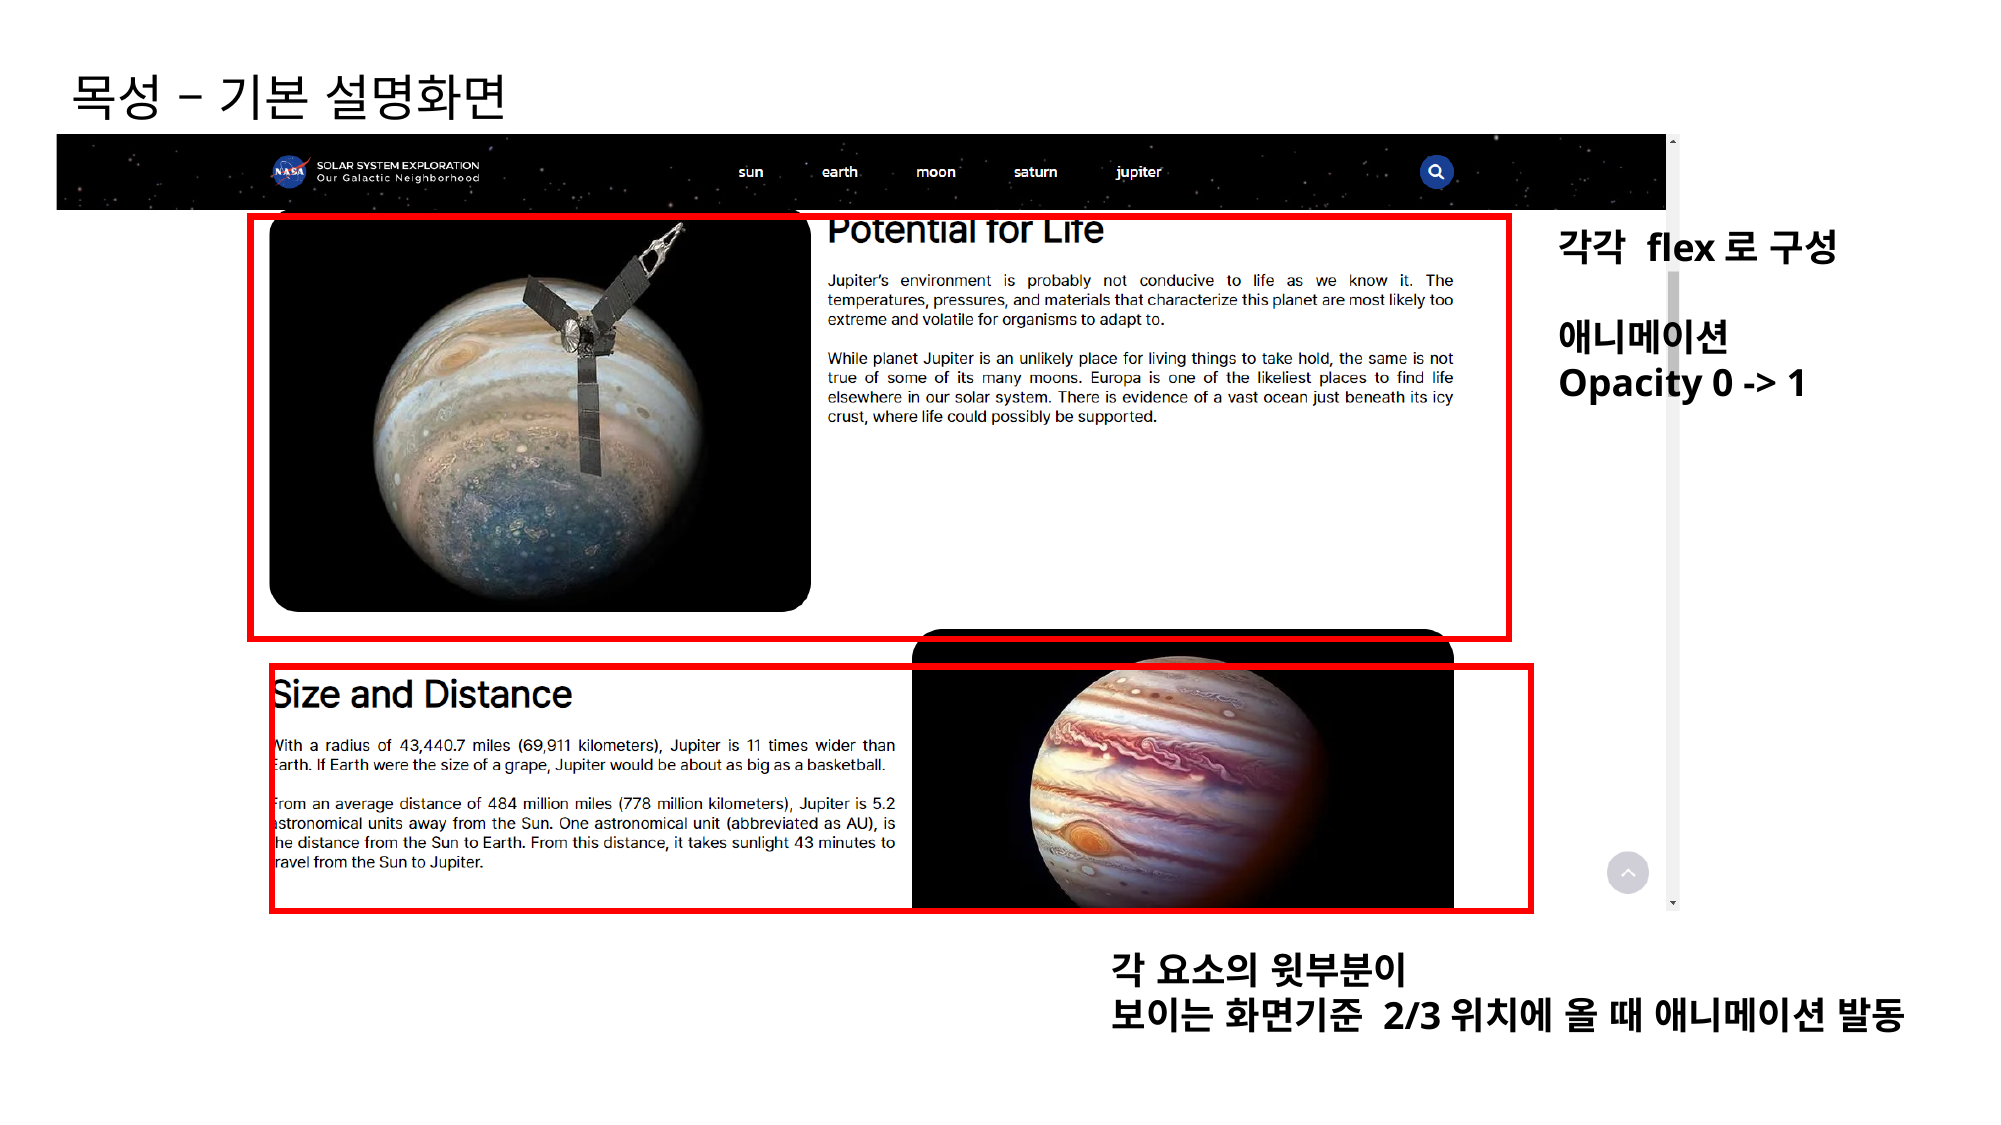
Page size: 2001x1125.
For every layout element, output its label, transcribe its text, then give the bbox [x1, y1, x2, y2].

text_box 각 요소의 윗부분이 보이는 화면기준 2/3위치에 올 때 애니메이션 발동 [1096, 939, 1922, 1045]
text_box 각각 flex로 구성 애니메이션 Opacity 0 -> 1 [1680, 216, 1854, 412]
picture [56, 134, 1680, 911]
text_box 목성 – 기본 설명화면 [56, 59, 641, 134]
